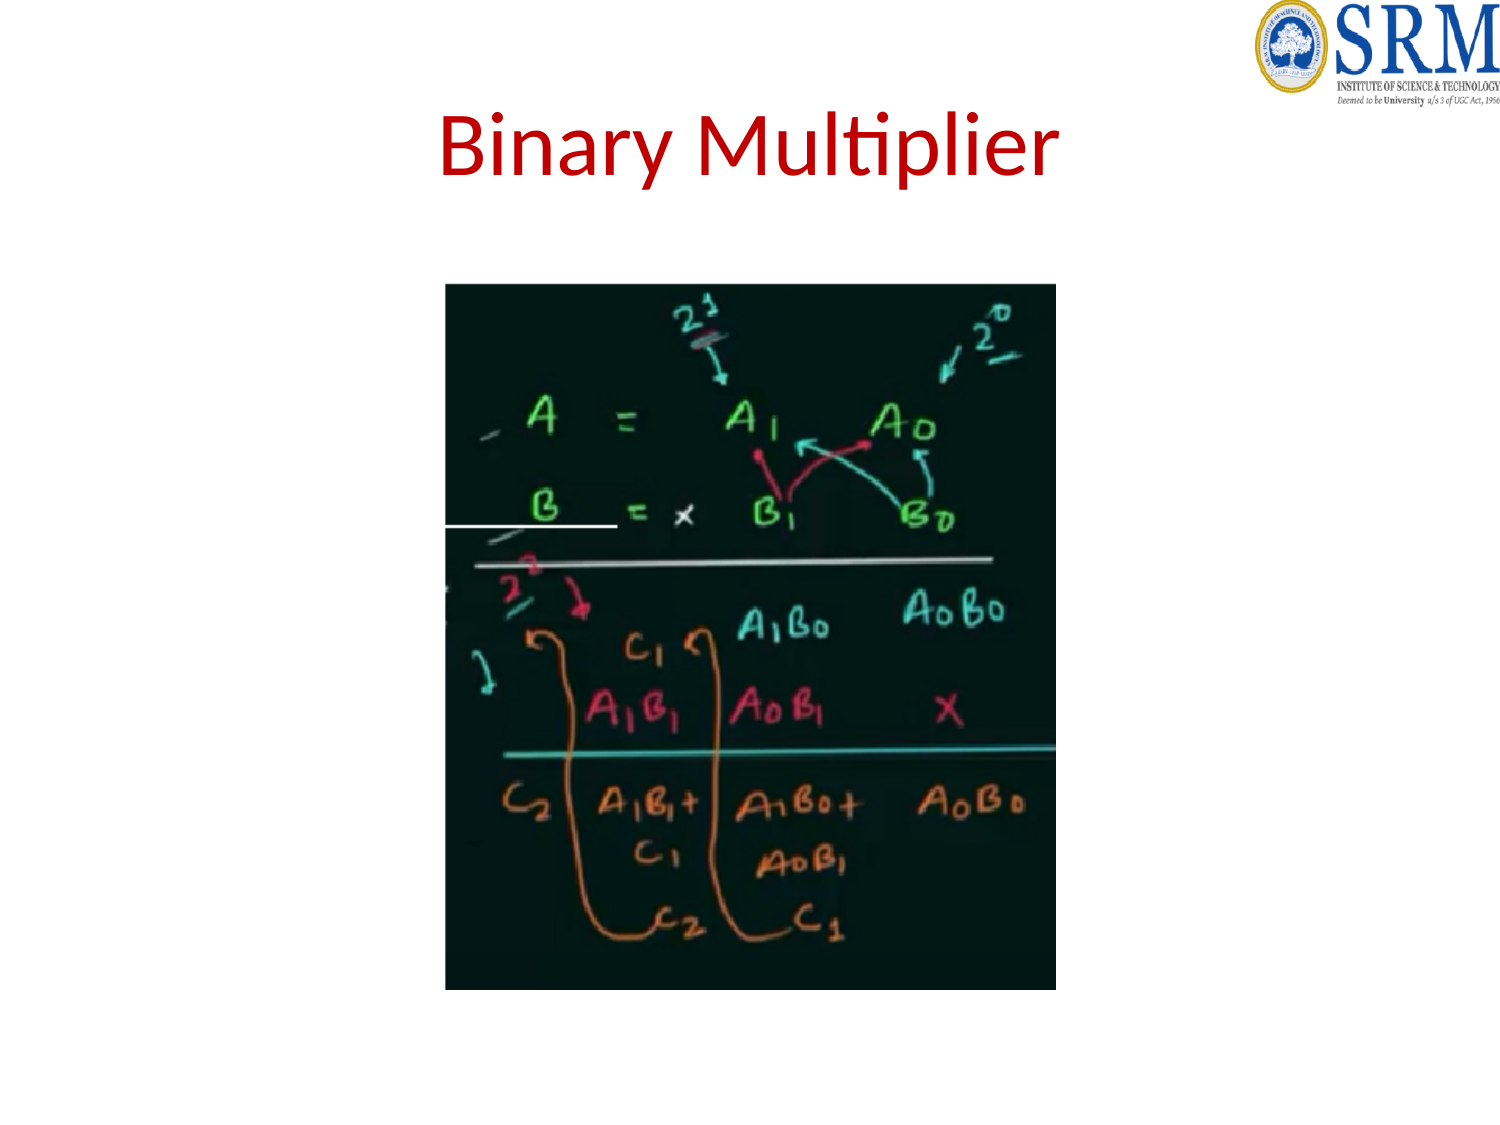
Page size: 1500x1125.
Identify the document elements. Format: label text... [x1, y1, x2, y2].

picture [1255, 0, 1500, 108]
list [444, 278, 1056, 990]
title Binary Multiplier [75, 45, 1425, 233]
